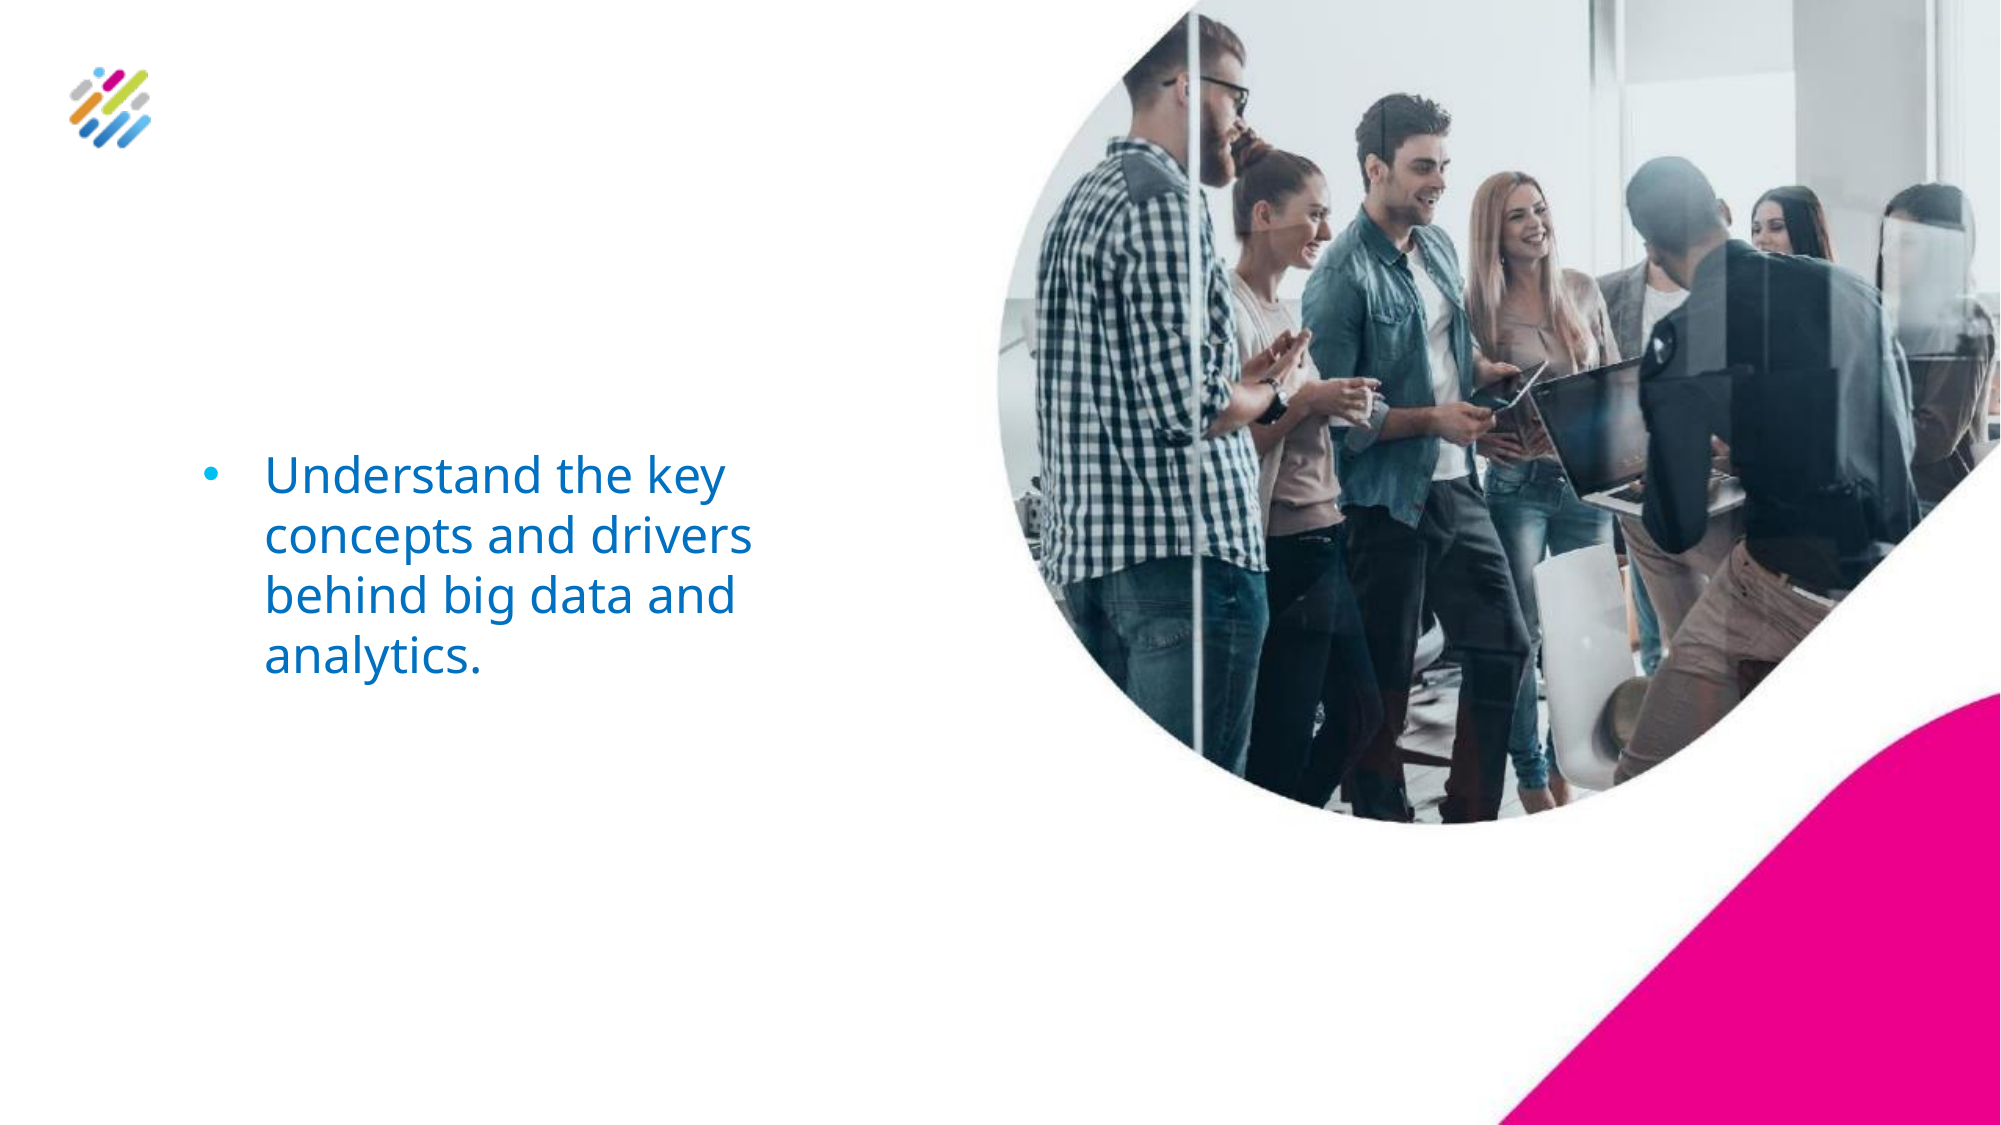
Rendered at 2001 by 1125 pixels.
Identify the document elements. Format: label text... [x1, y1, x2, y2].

list Understand the key concepts and drivers behind big data and analytics. [174, 428, 924, 940]
picture [0, 0, 2001, 1125]
